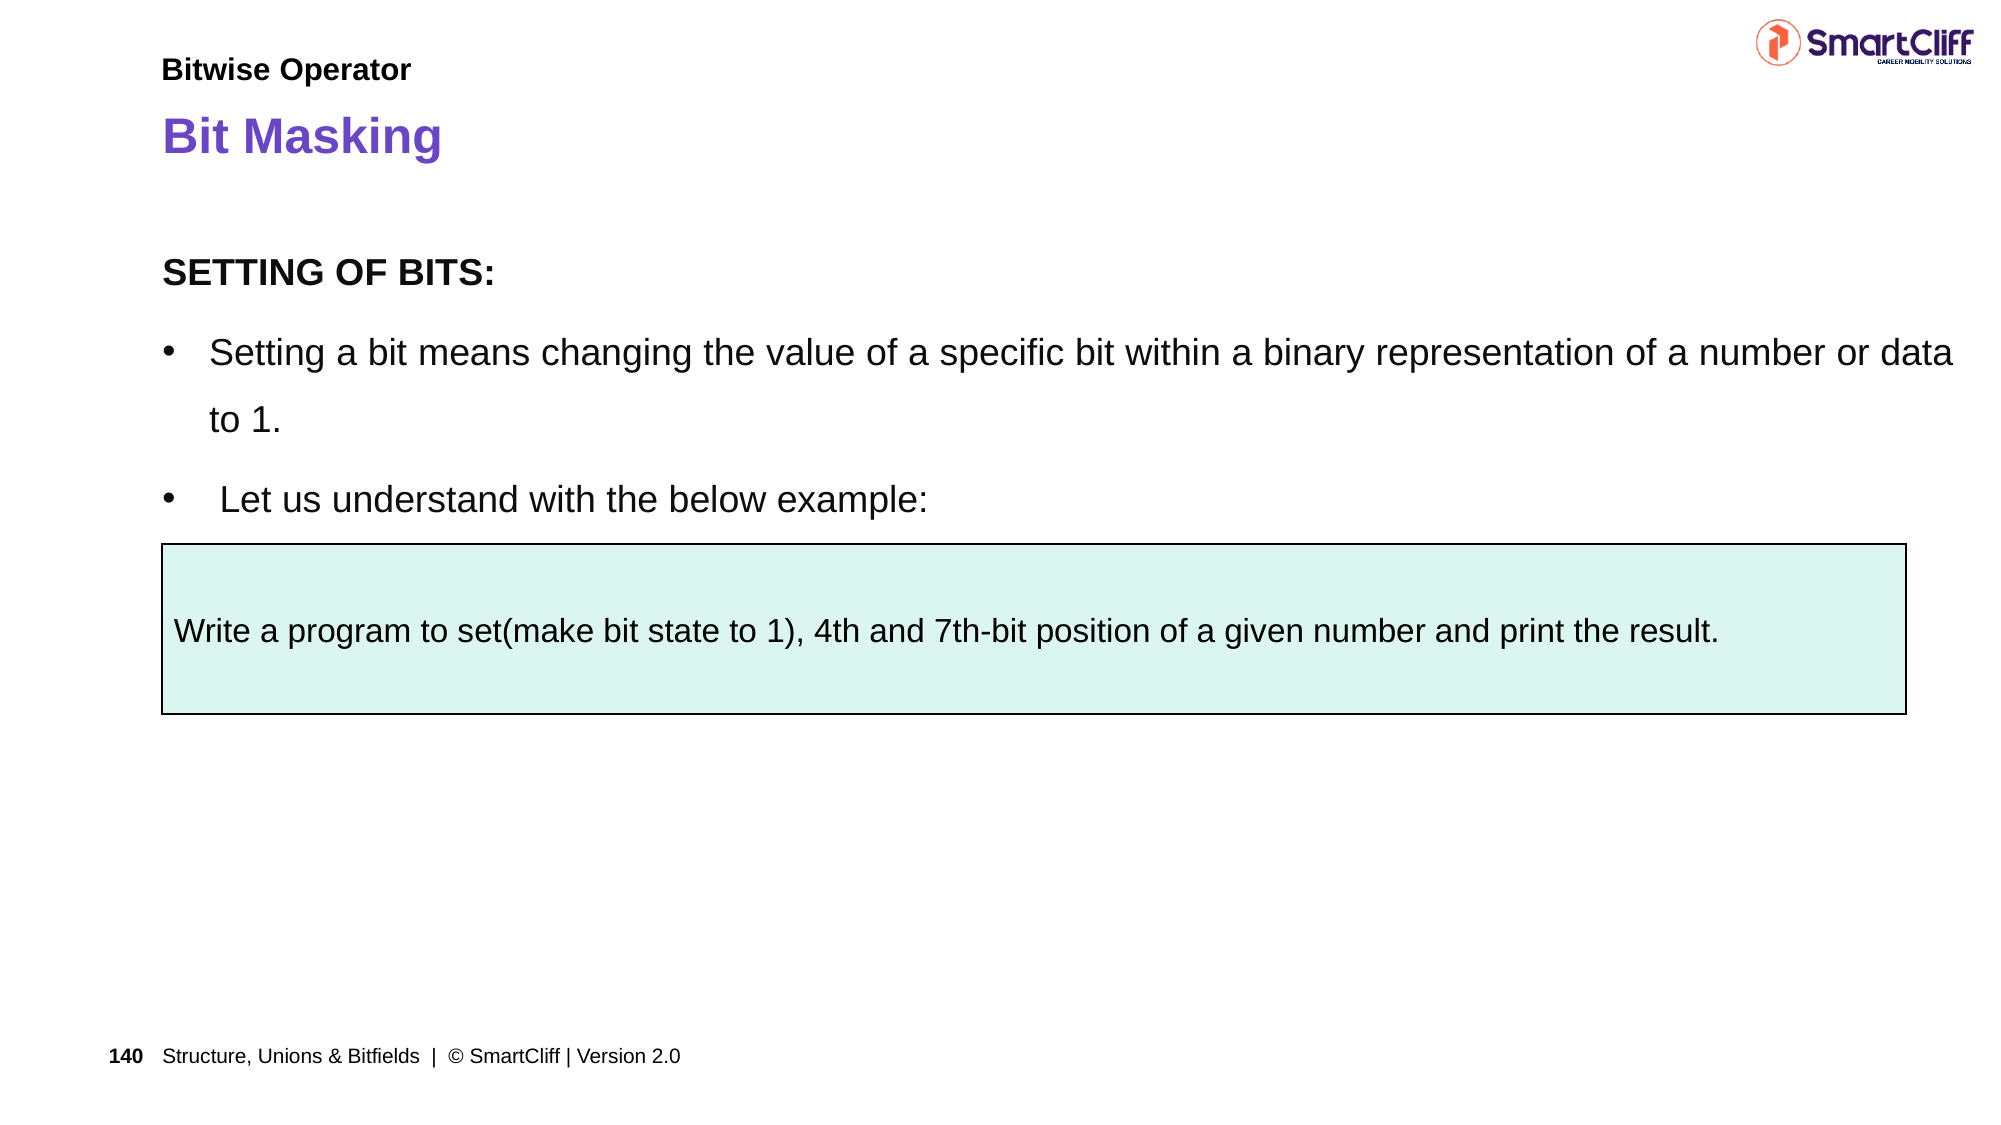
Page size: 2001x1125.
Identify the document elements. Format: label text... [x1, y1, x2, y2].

footer Structure, Unions & Bitfields | © SmartCliff | Version 2.0 [162, 1032, 1567, 1079]
title Bit Masking [162, 103, 1954, 166]
list SETTING OF BITS: Setting a bit means changing the value of a specific bit within a binary representation of a number or data to 1. Let us understand with the below example: [162, 225, 1954, 1004]
list Bitwise Operator [161, 48, 1953, 110]
slide_number 140 [63, 1032, 162, 1079]
text_box Write a program to set(make bit state to 1), 4th and 7th-bit position of a given number and print the result. [161, 543, 1907, 715]
picture [1750, 13, 1980, 73]
